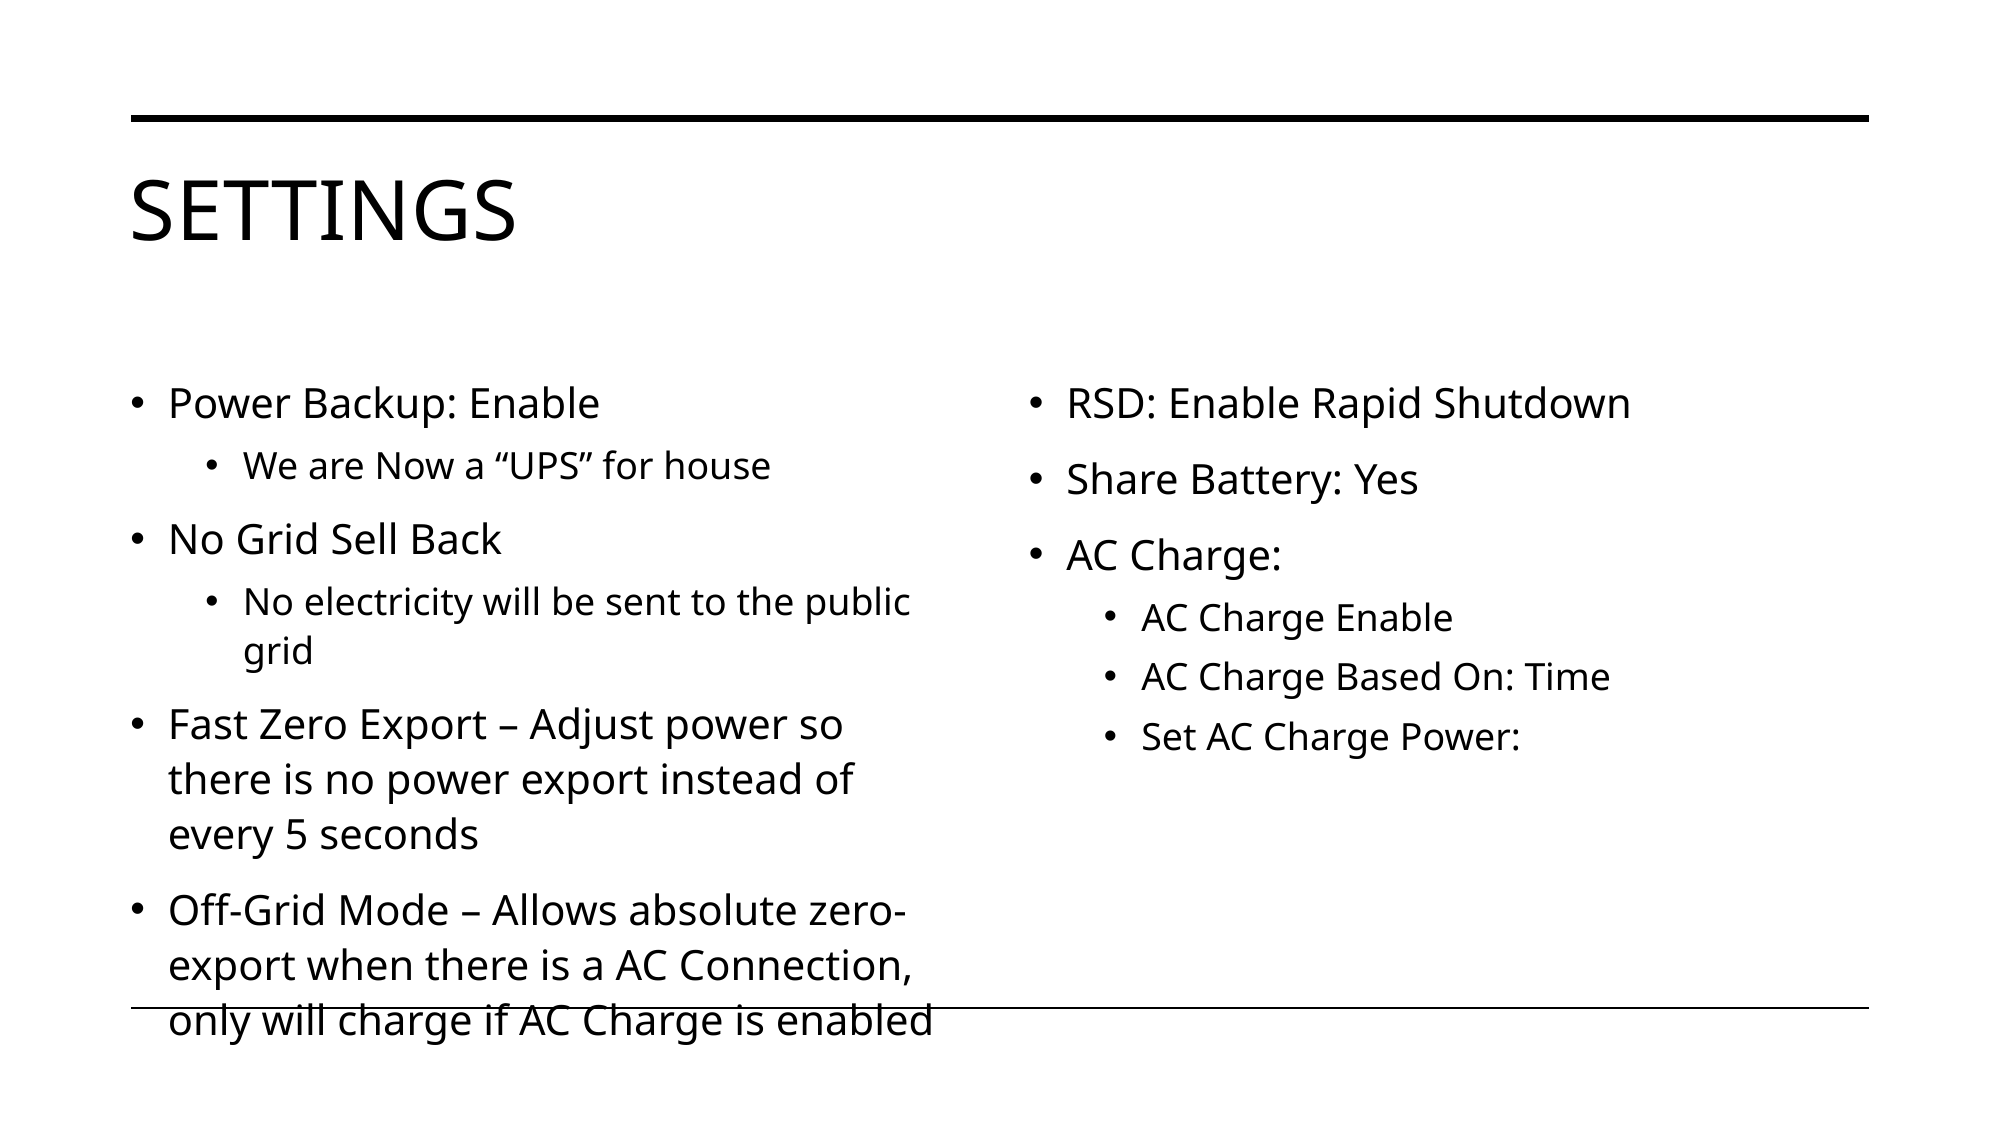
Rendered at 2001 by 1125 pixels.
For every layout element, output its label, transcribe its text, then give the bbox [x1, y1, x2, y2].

list RSD: Enable Rapid Shutdown Share Battery: Yes AC Charge: AC Charge Enable AC Charge Based On: Time Set AC Charge Power: [1013, 364, 1869, 978]
list Power Backup: Enable We are Now a “UPS” for house No Grid Sell Back No electricity will be sent to the public grid Fast Zero Export – Adjust power so there is no power export instead of every 5 seconds Off-Grid Mode – Allows absolute zero-export when there is a AC Connection, only will charge if AC Charge is enabled [115, 364, 971, 978]
title Settings [114, 149, 1869, 365]
